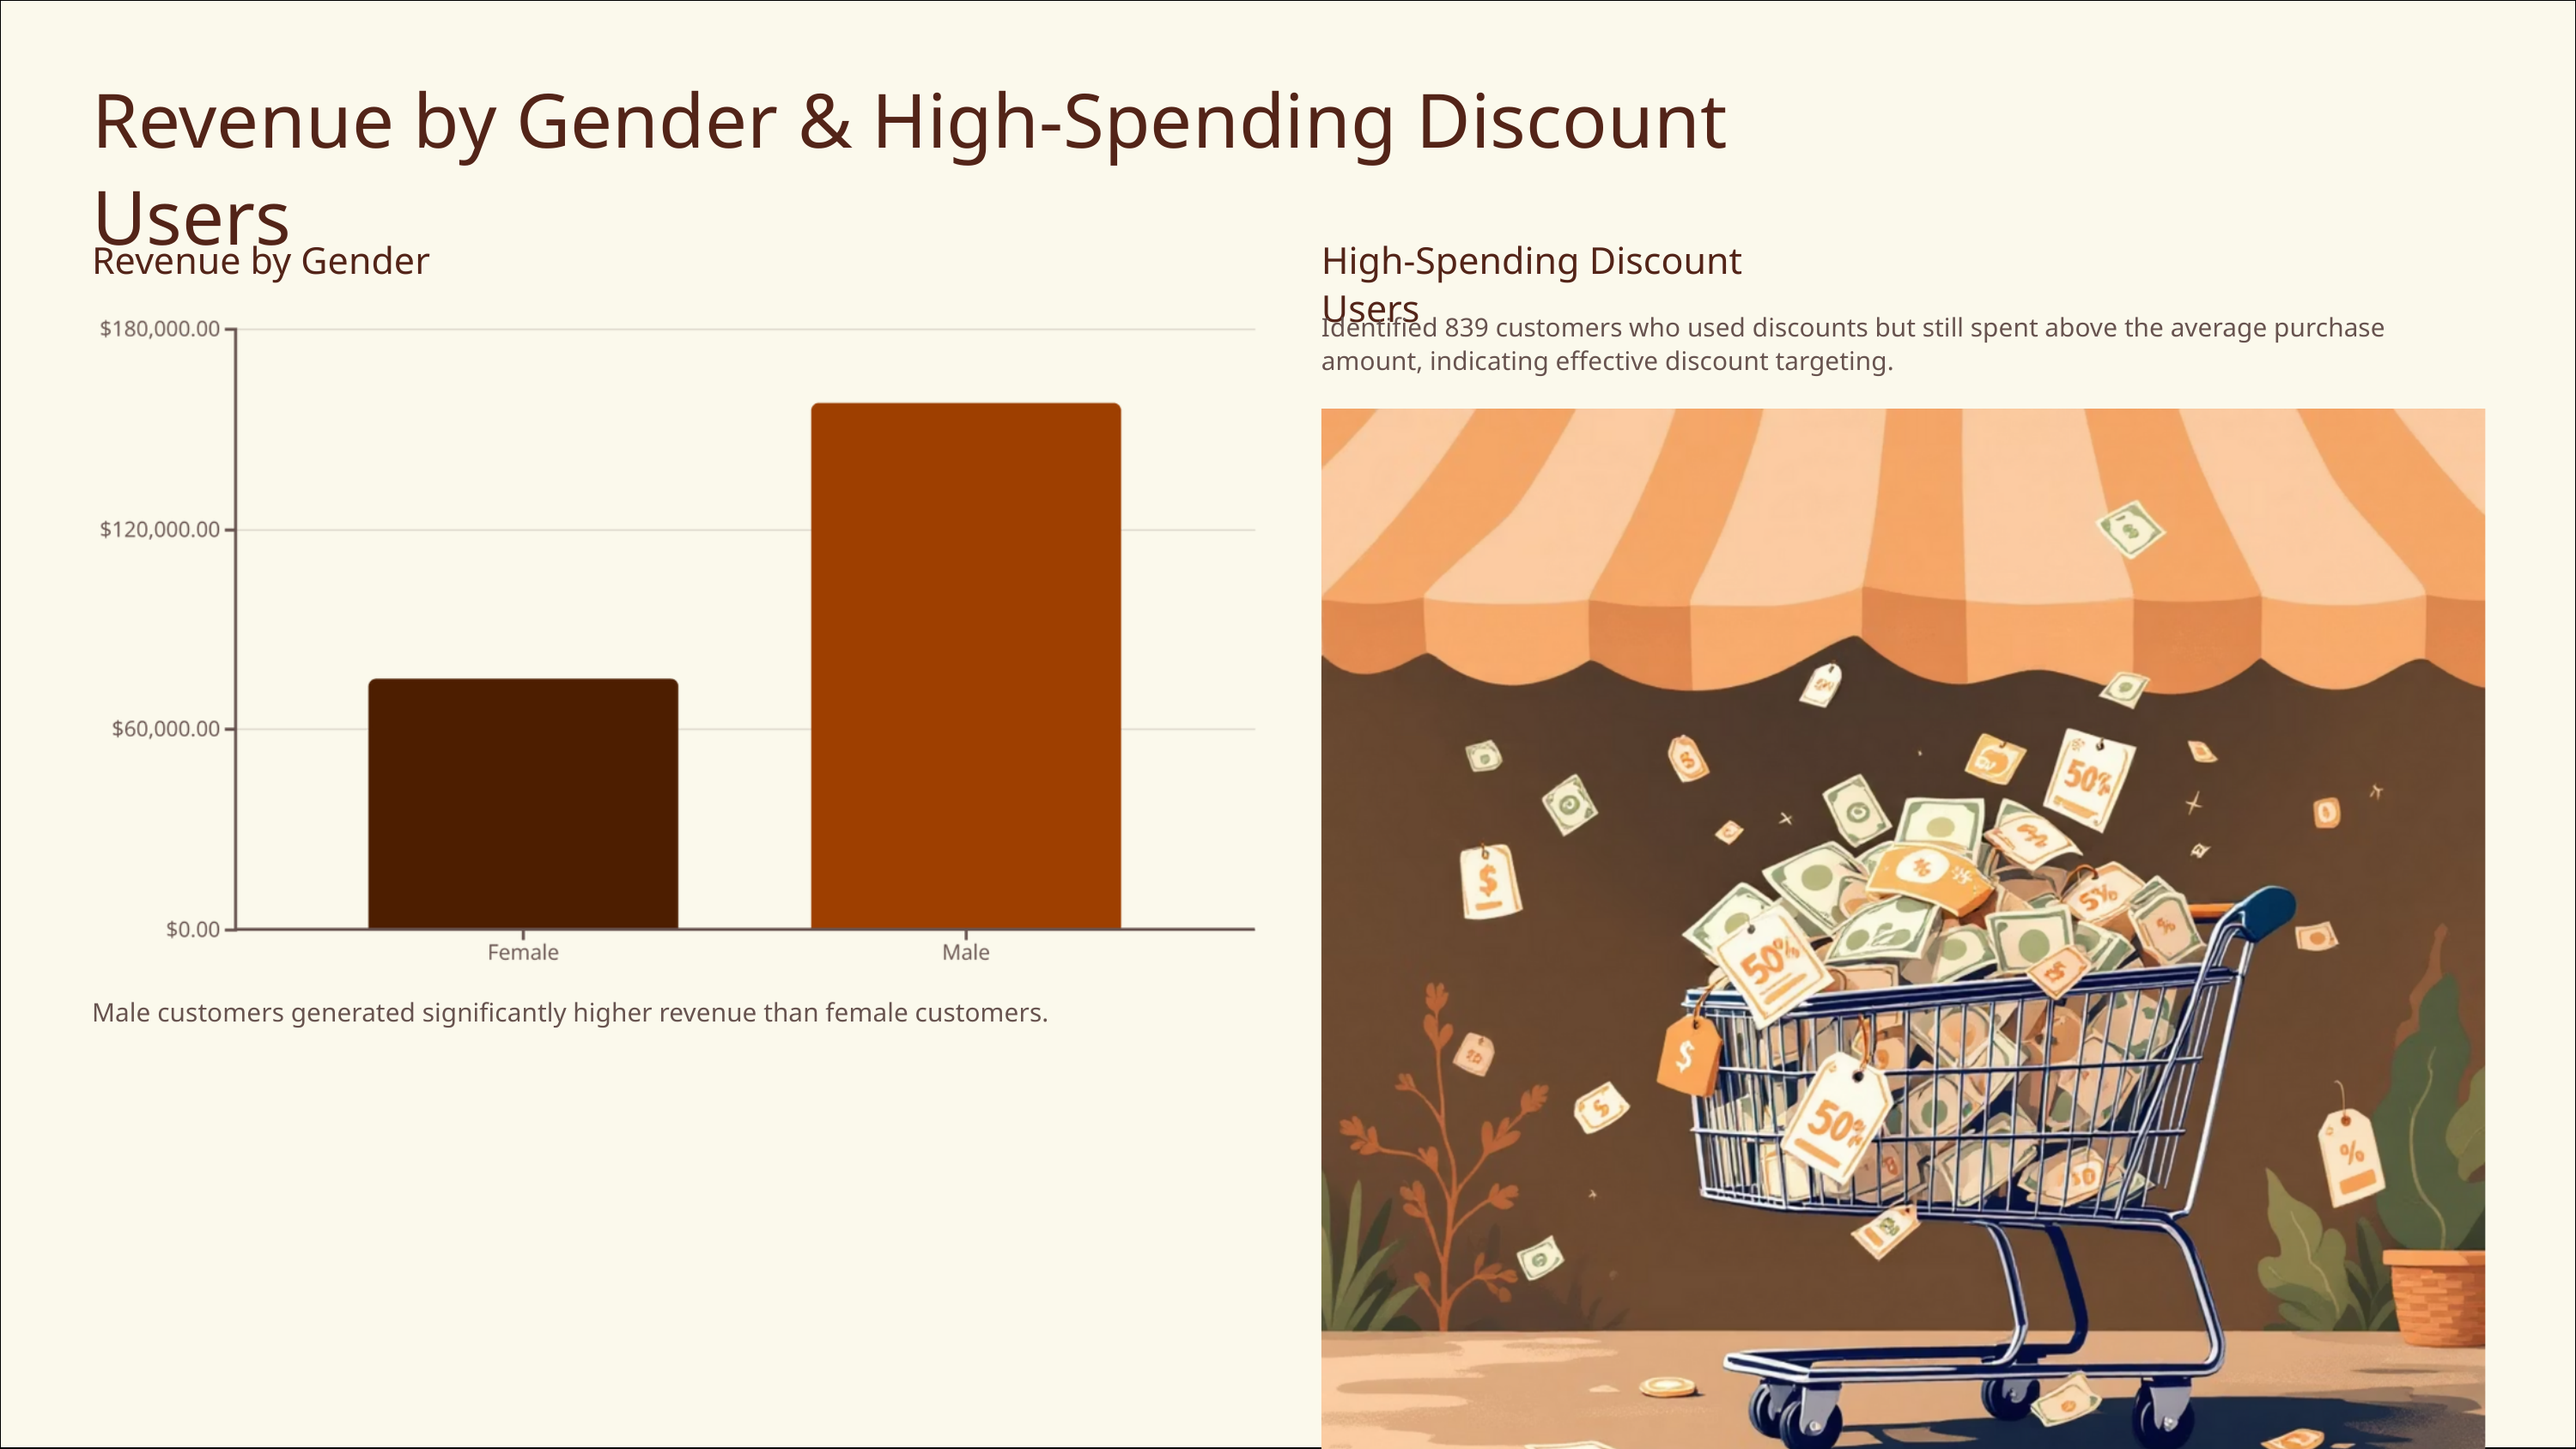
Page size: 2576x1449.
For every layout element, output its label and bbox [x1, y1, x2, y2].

text_box [91, 314, 1256, 967]
text_box [0, 0, 2576, 1449]
text_box [1321, 409, 2486, 1449]
